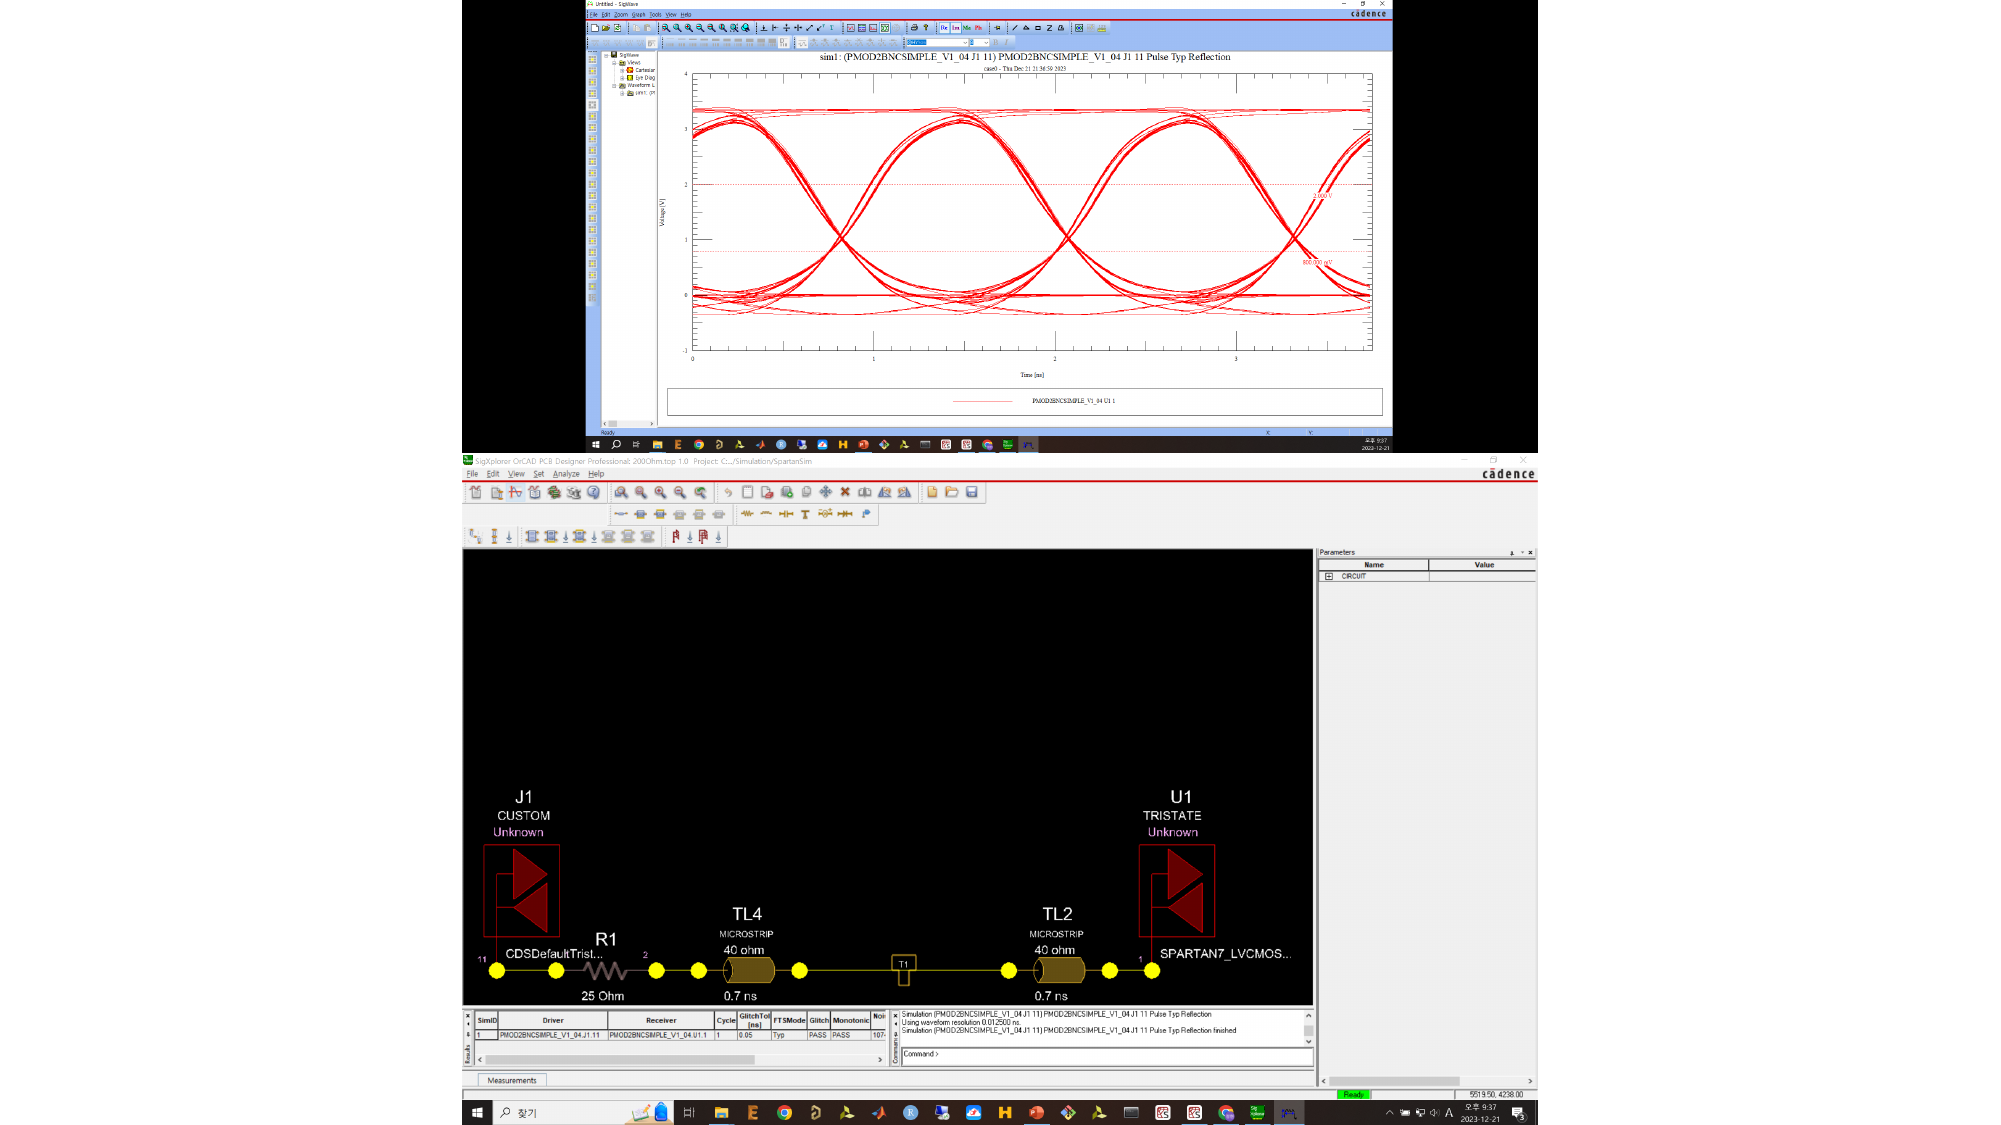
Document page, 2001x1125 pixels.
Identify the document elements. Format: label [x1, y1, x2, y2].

picture [462, 0, 1538, 1125]
